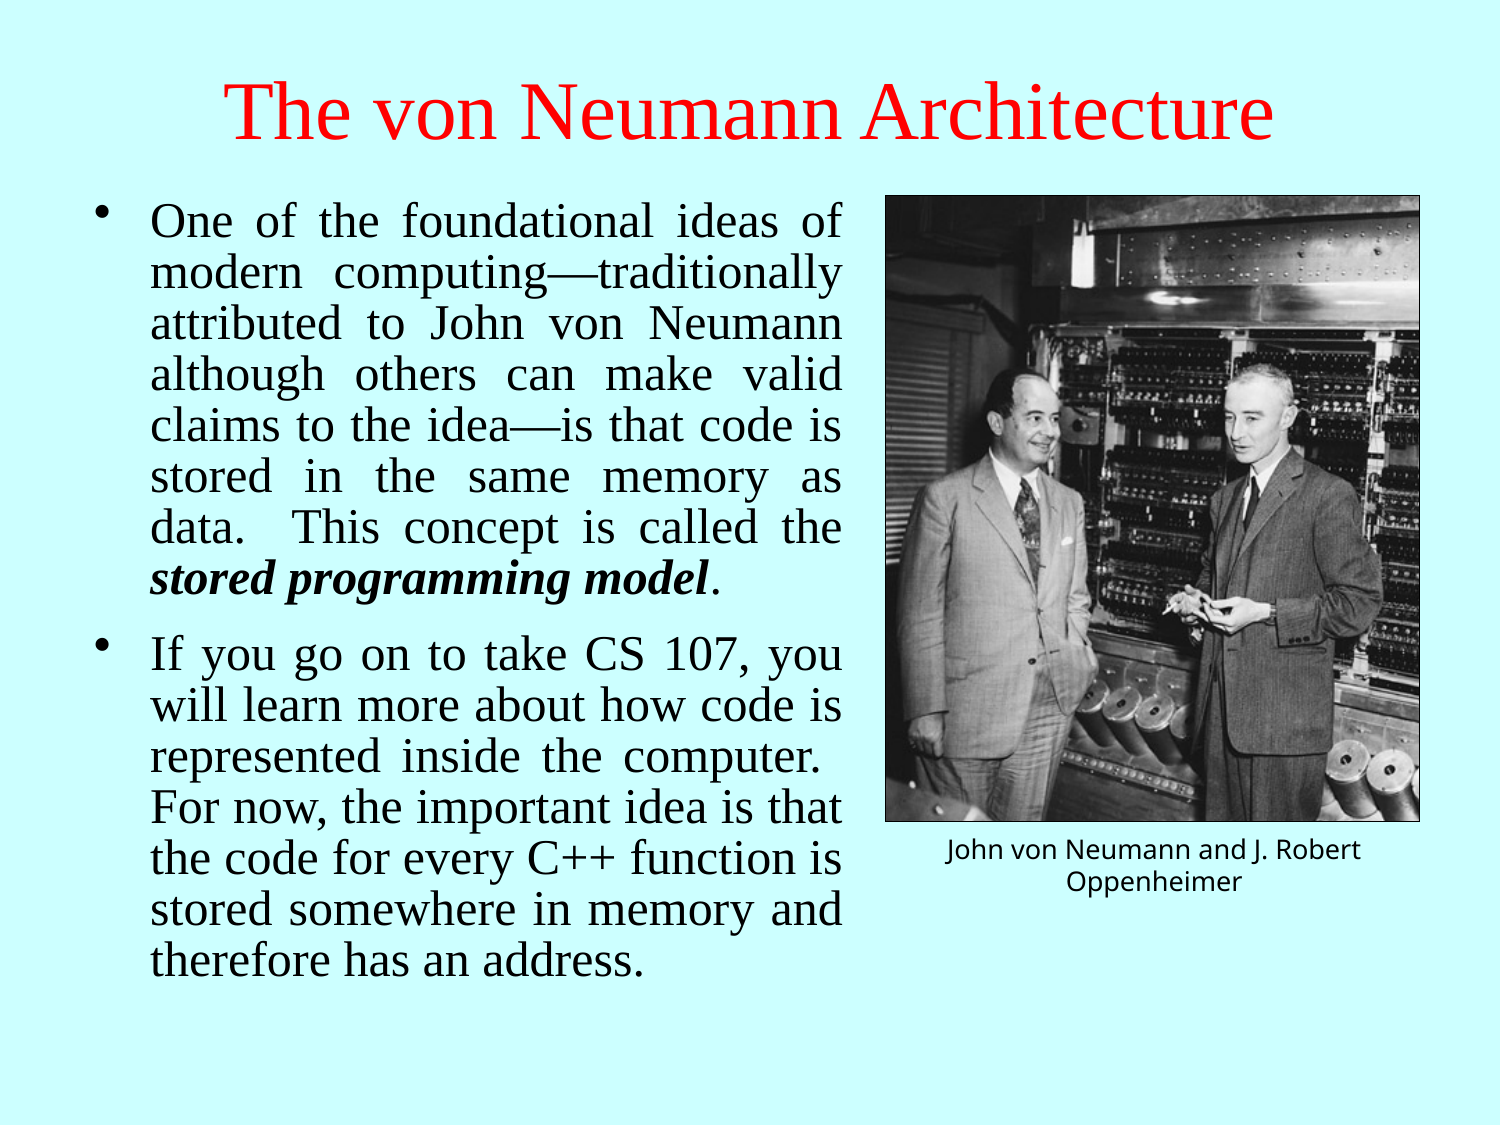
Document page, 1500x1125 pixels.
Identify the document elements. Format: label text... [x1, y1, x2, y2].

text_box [878, 149, 1500, 1076]
text_box One of the foundational ideas of modern computing—traditionally attributed to John von Neumann although others can make valid claims to the idea—is that code is stored in the same memory as data. This concept is called the stored programming model. If you go on to take CS 107, you will learn more about how code is represented inside the computer. For now, the important idea is that the code for every C++ function is stored somewhere in memory and therefore has an address. [79, 189, 859, 1038]
title The von Neumann Architecture [0, 12, 1500, 201]
